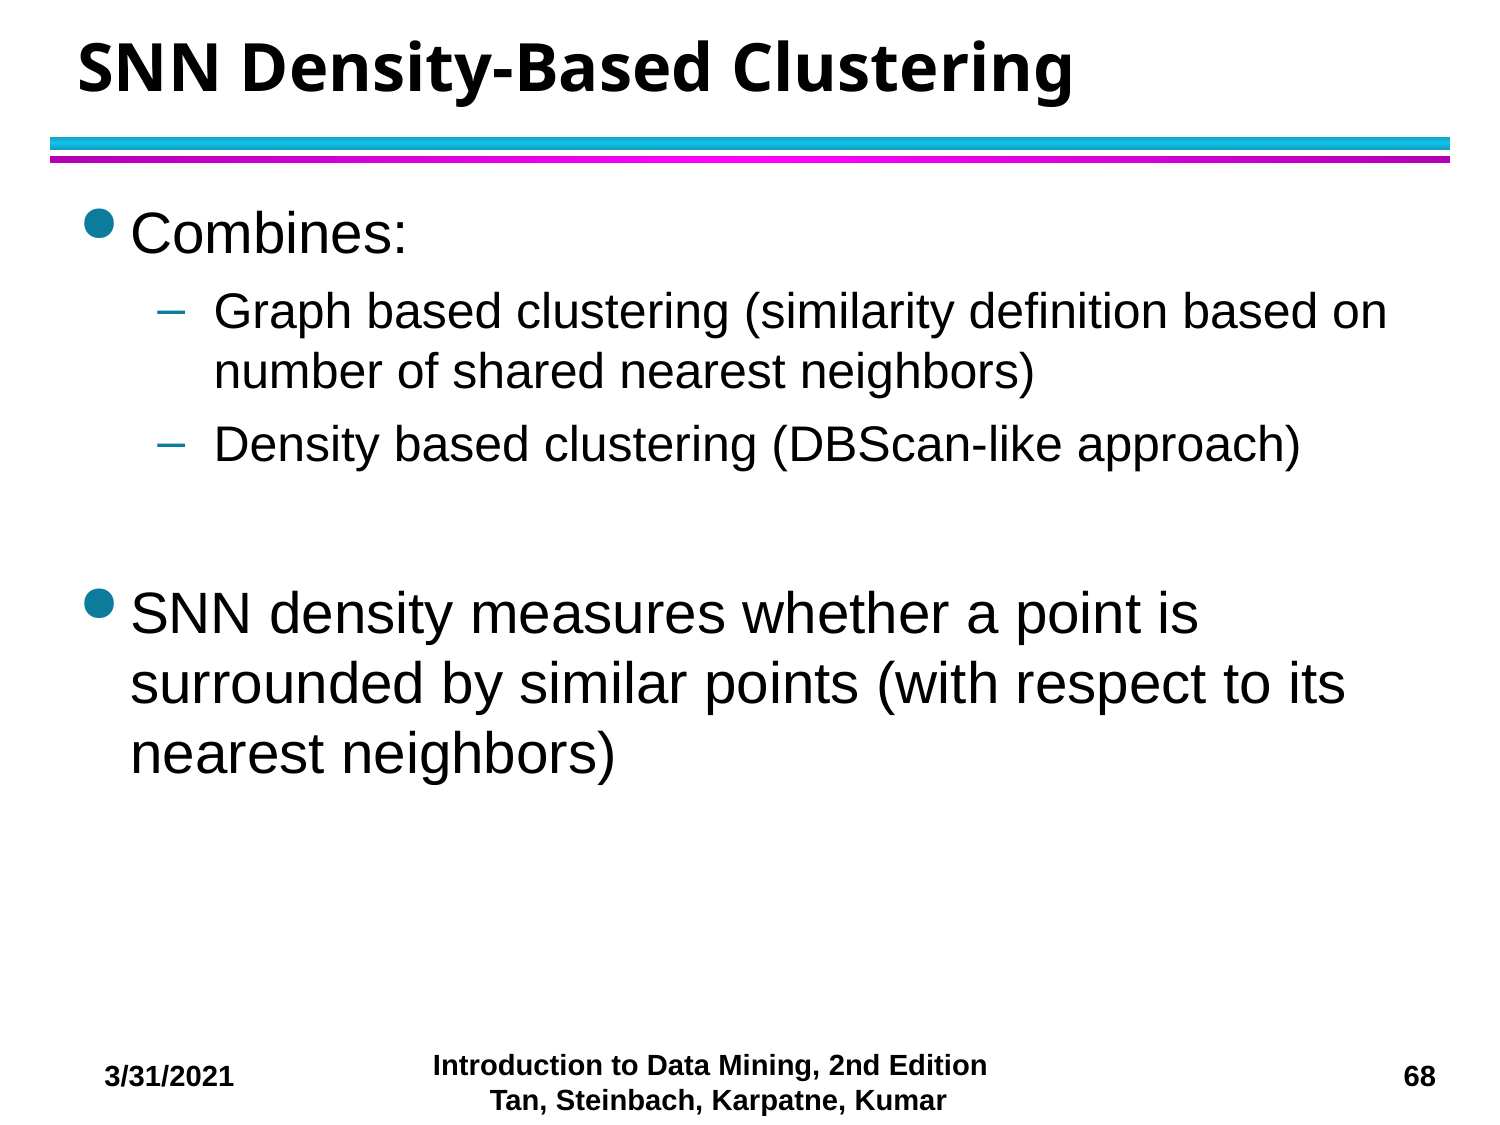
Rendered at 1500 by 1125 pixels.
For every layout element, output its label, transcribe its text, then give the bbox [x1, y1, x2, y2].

title SNN Density-Based Clustering [62, 24, 1421, 113]
list Combines: Graph based clustering (similarity definition based on number of shared nearest neighbors) Density based clustering (DBScan-like approach) SNN density measures whether a point is surrounded by similar points (with respect to its nearest neighbors) [67, 187, 1432, 1038]
